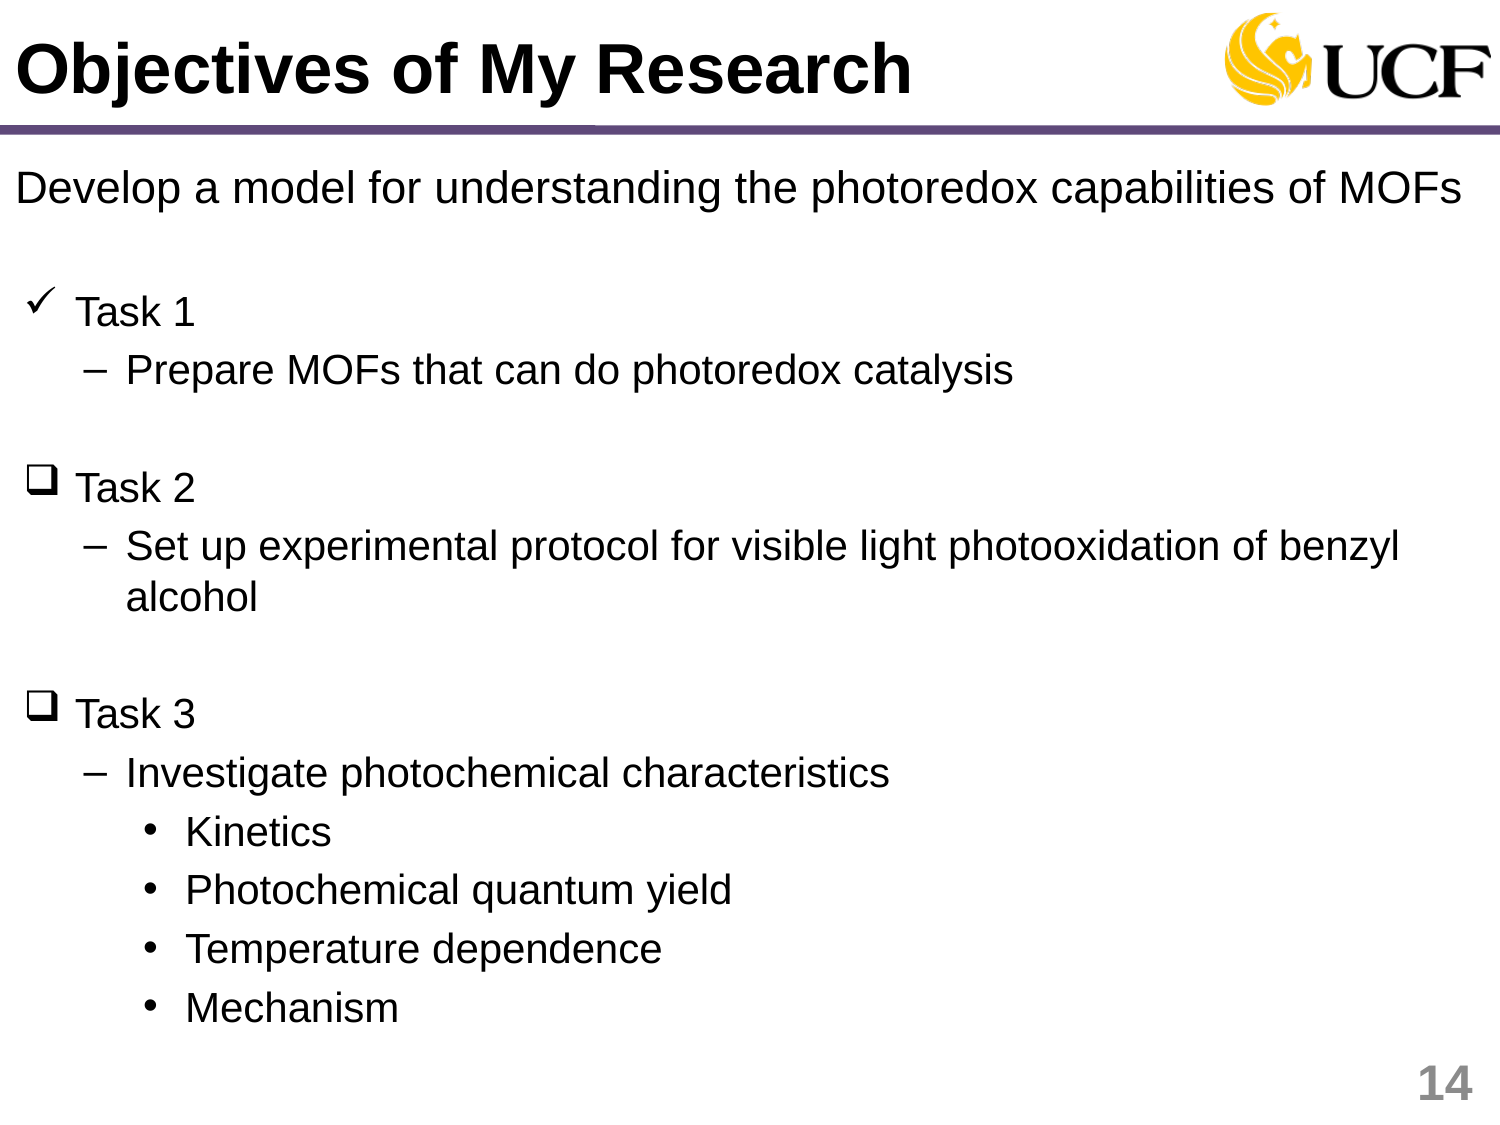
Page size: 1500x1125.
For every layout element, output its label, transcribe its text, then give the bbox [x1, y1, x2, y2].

slide_number 14 [1137, 1050, 1488, 1110]
list Develop a model for understanding the photoredox capabilities of MOFs Task 1 Prepare MOFs that can do photoredox catalysis Task 2 Set up experimental protocol for visible light photooxidation of benzyl alcohol Task 3 Investigate photochemical characteristics Kinetics Photochemical quantum yield Temperature dependence Mechanism [0, 149, 1488, 1075]
picture [1224, 12, 1492, 106]
title Objectives of My Research [0, 0, 1213, 129]
